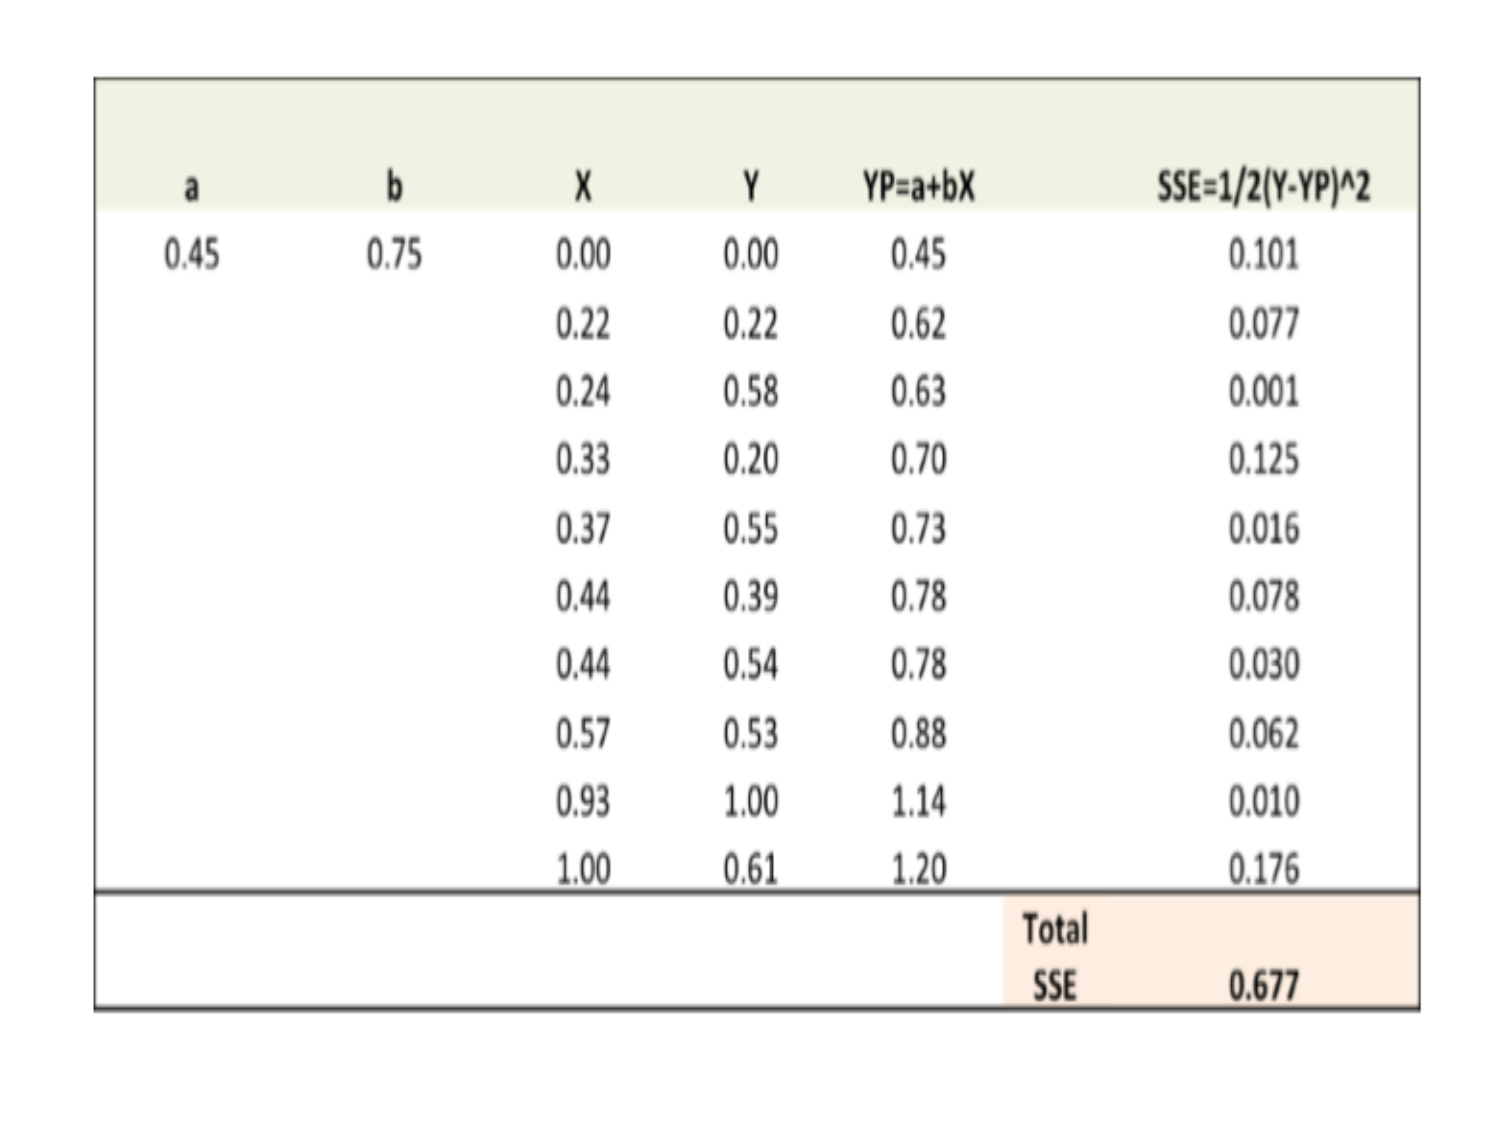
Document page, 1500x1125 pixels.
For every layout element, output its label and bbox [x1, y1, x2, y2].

picture [46, 46, 1473, 1044]
